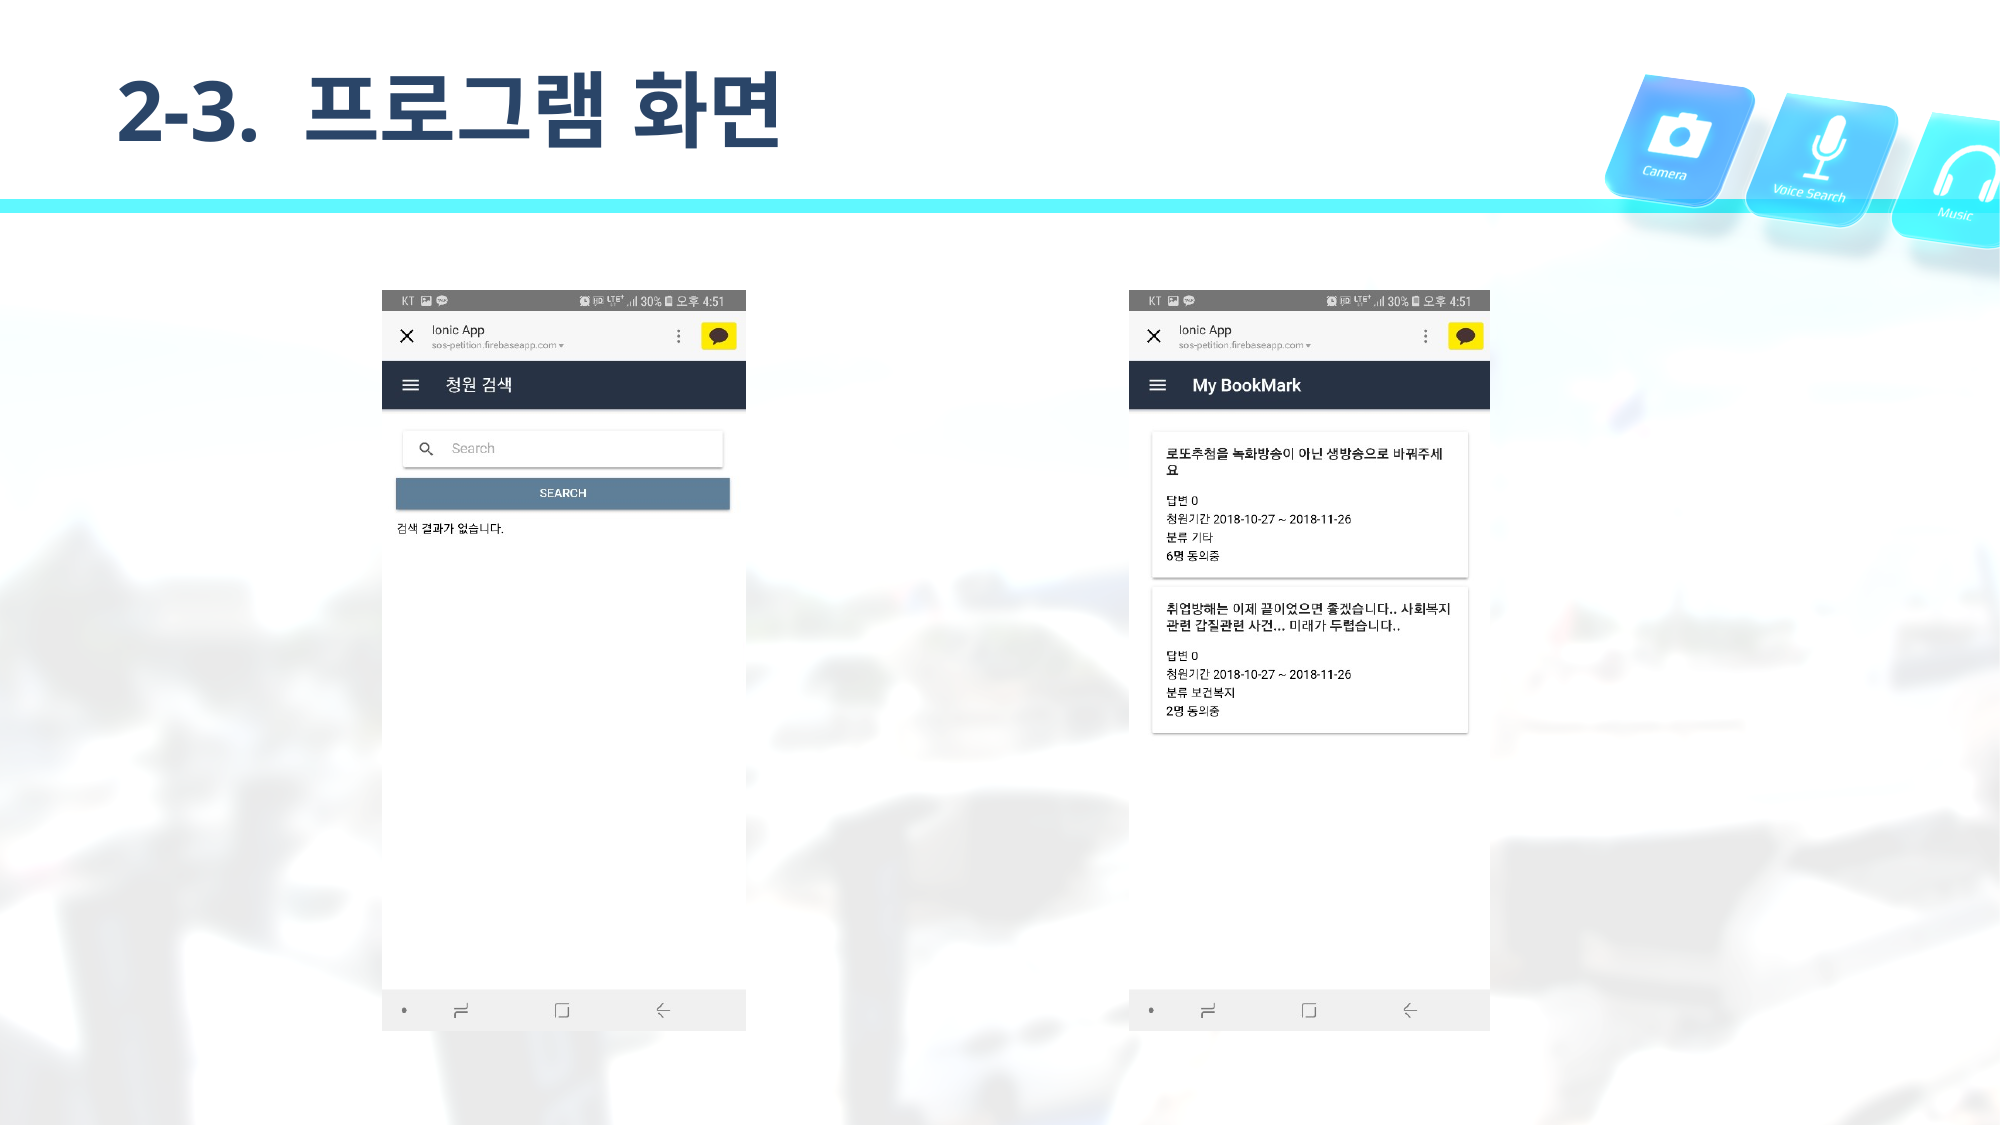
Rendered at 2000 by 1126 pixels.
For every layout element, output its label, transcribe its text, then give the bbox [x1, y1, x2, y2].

title 2-3. 프로그램 화면 [99, 42, 1900, 174]
picture [0, 0, 2000, 1125]
